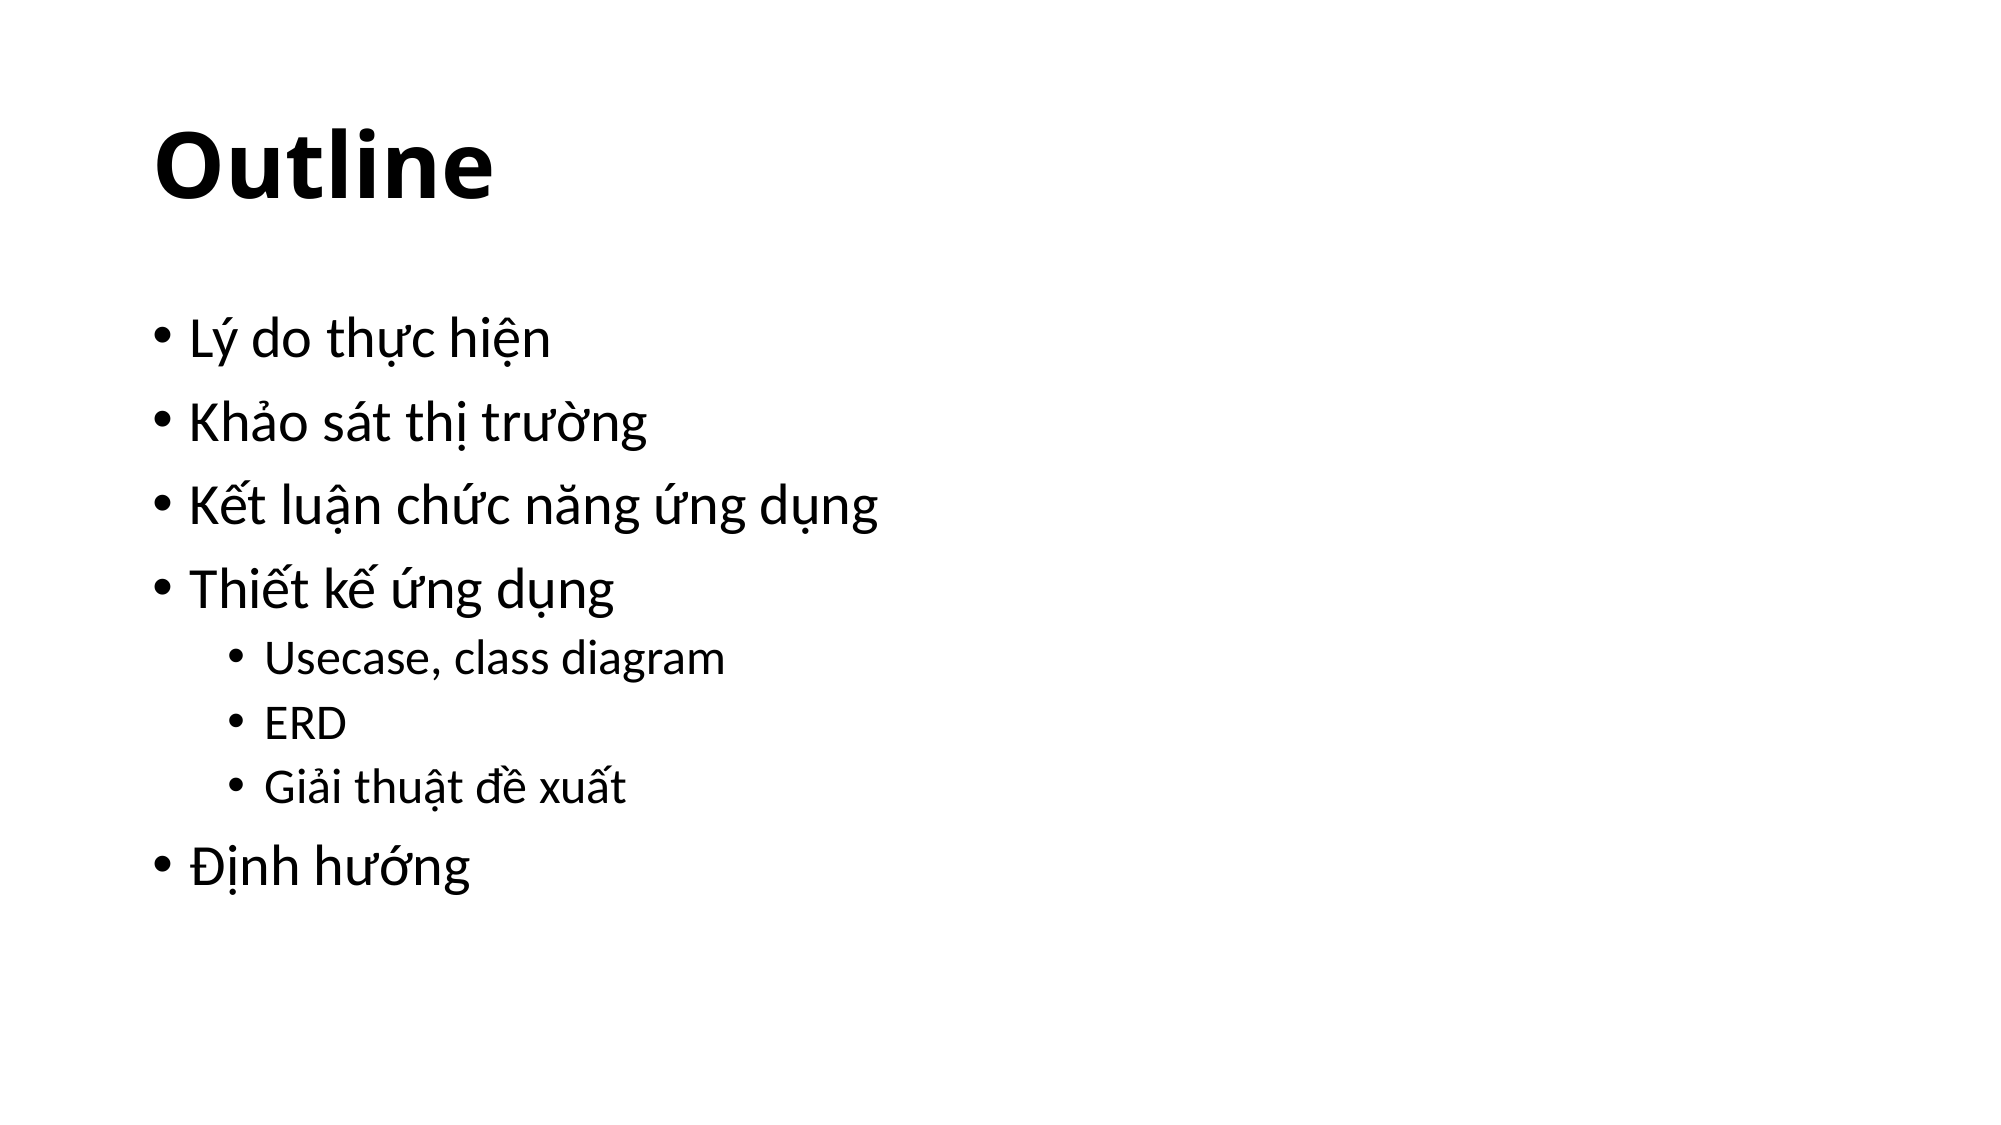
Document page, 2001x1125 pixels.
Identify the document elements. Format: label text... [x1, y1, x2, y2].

list Lý do thực hiện Khảo sát thị trường Kết luận chức năng ứng dụng Thiết kế ứng dụng Usecase, class diagram ERD Giải thuật đề xuất Định hướng [137, 299, 1863, 1014]
title Outline [137, 59, 1863, 278]
